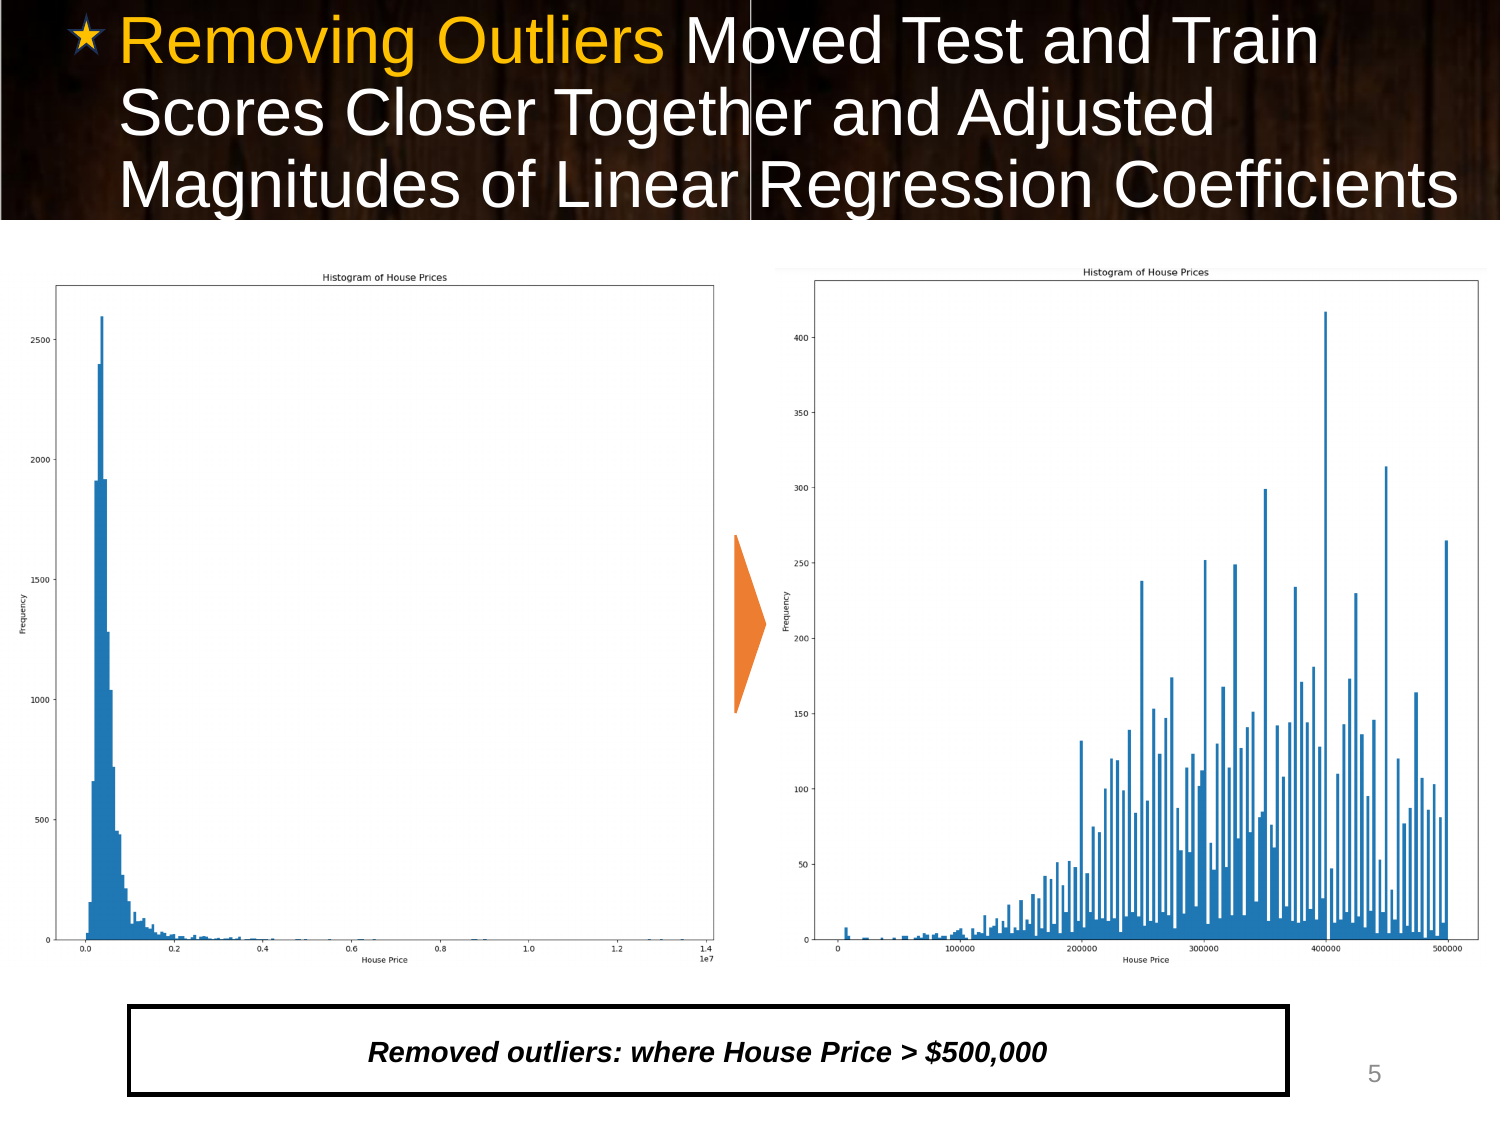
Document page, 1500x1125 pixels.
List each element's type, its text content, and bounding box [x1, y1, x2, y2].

text_box Removed outliers: where House Price > $500,000 [128, 1006, 1288, 1095]
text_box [0, 0, 1500, 220]
text_box [734, 534, 767, 714]
picture [775, 268, 1487, 968]
slide_number 4 [1059, 1042, 1397, 1103]
picture [0, 268, 720, 968]
